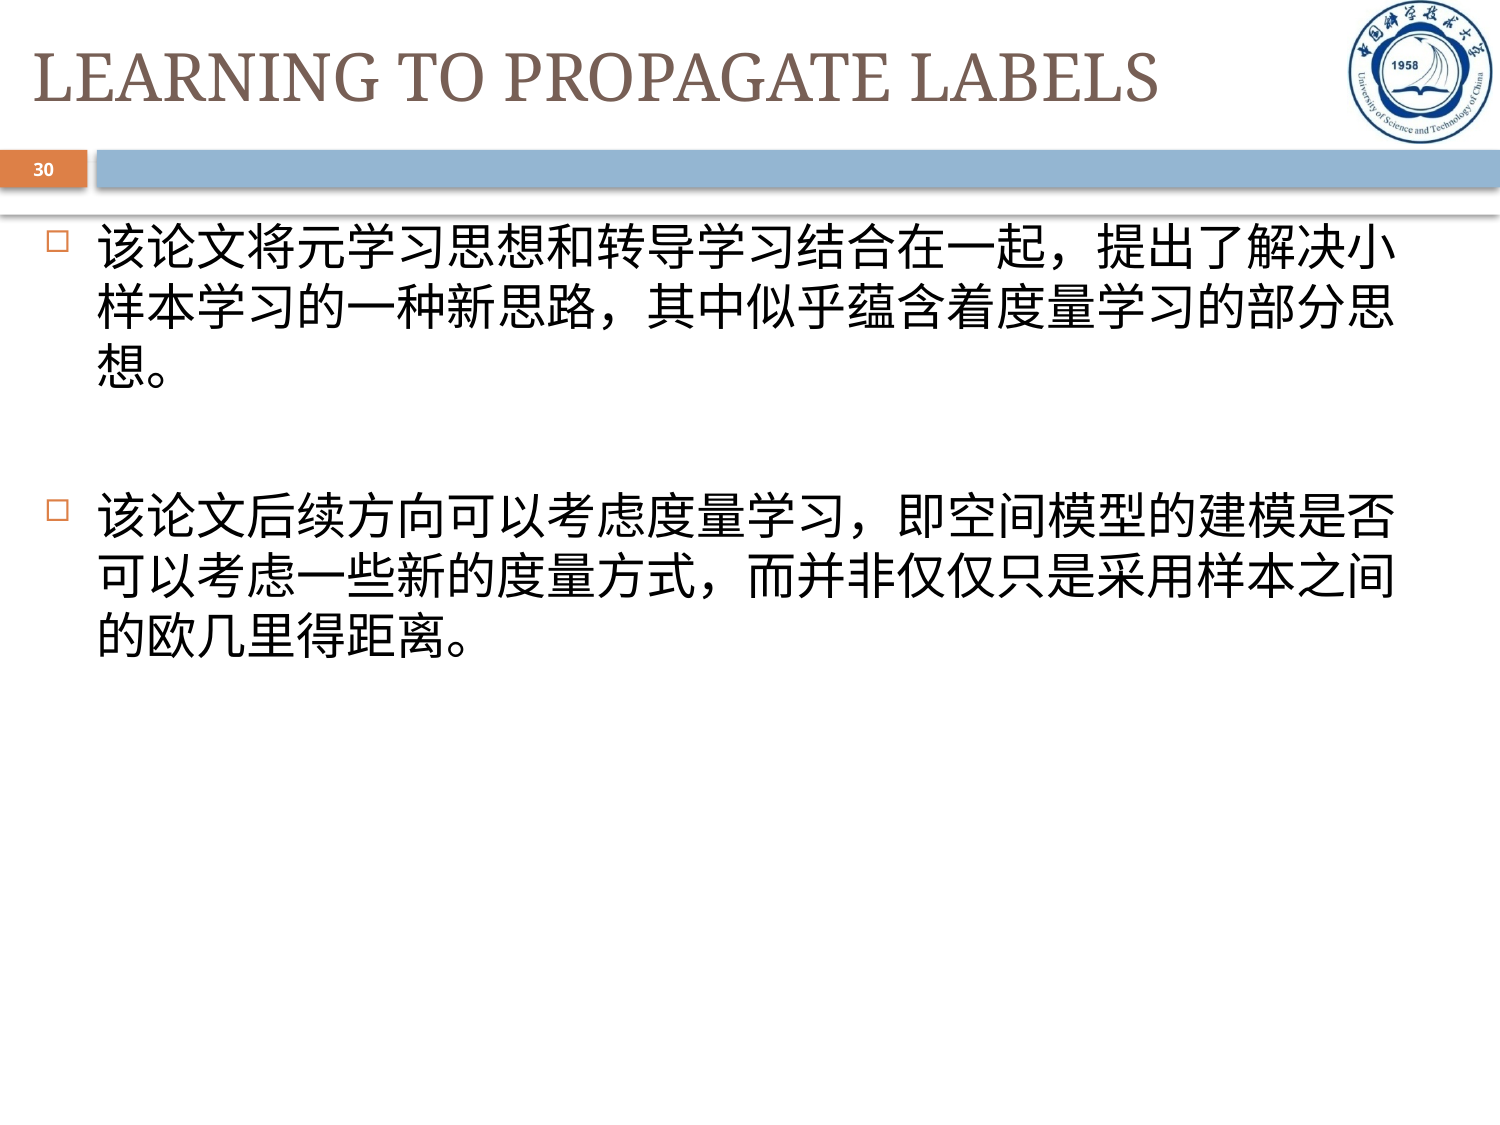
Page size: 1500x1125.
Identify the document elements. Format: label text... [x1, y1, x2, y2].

title LEARNING TO PROPAGATE LABELS [17, 24, 1500, 126]
picture [1347, 126, 1493, 144]
slide_number 30 [0, 149, 88, 191]
picture [1347, 1, 1493, 24]
list 该论文将元学习思想和转导学习结合在一起，提出了解决小样本学习的一种新思路，其中似乎蕴含着度量学习的部分思想。 该论文后续方向可以考虑度量学习，即空间模型的建模是否可以考虑一些新的度量方式，而并非仅仅只是采用样本之间的欧几里得距离。 [29, 208, 1447, 1012]
